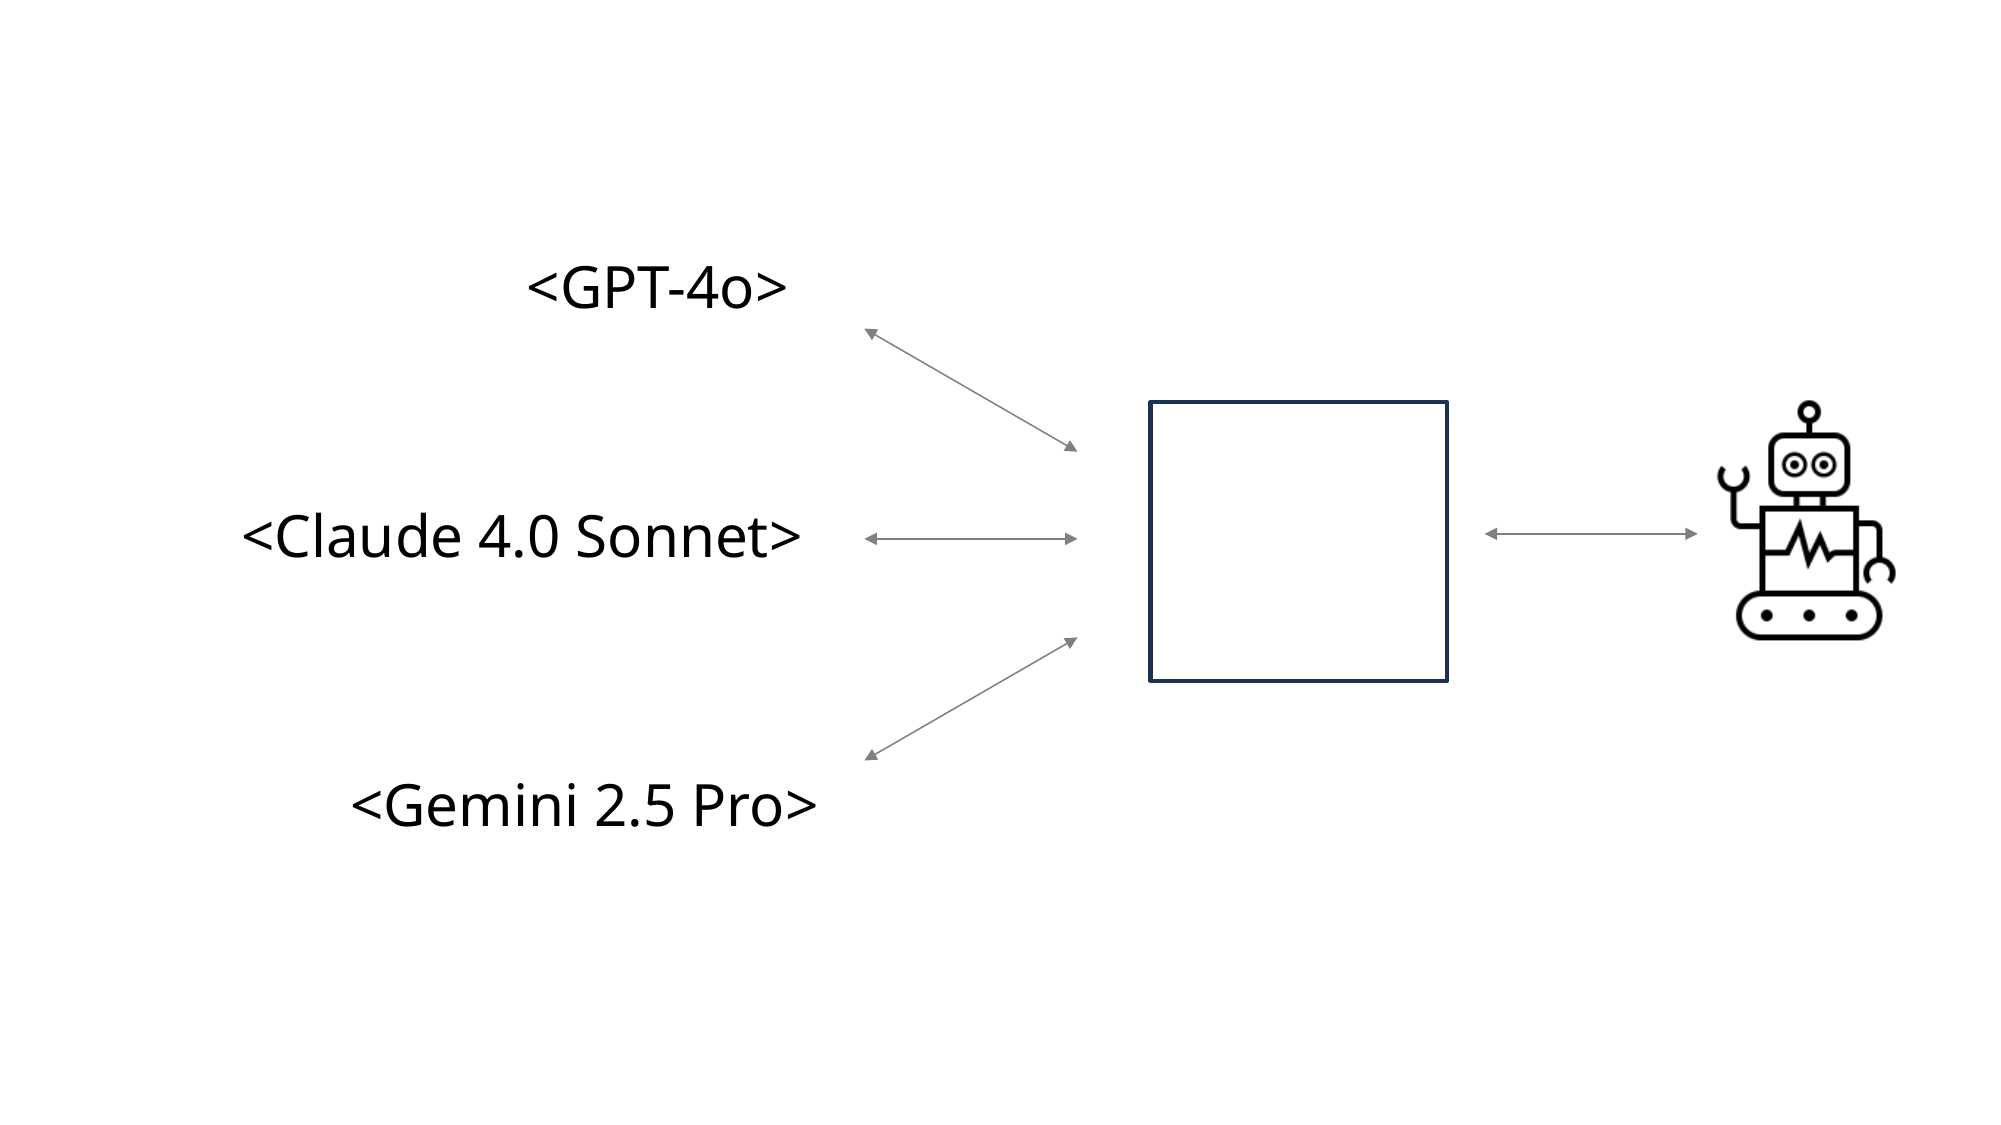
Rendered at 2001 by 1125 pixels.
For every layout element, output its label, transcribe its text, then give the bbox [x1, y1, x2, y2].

picture [1669, 383, 1950, 665]
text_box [349, 637, 1078, 847]
text_box [1148, 400, 1449, 683]
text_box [519, 242, 1078, 452]
text_box <Claude 4.0 Sonnet> [226, 491, 817, 577]
